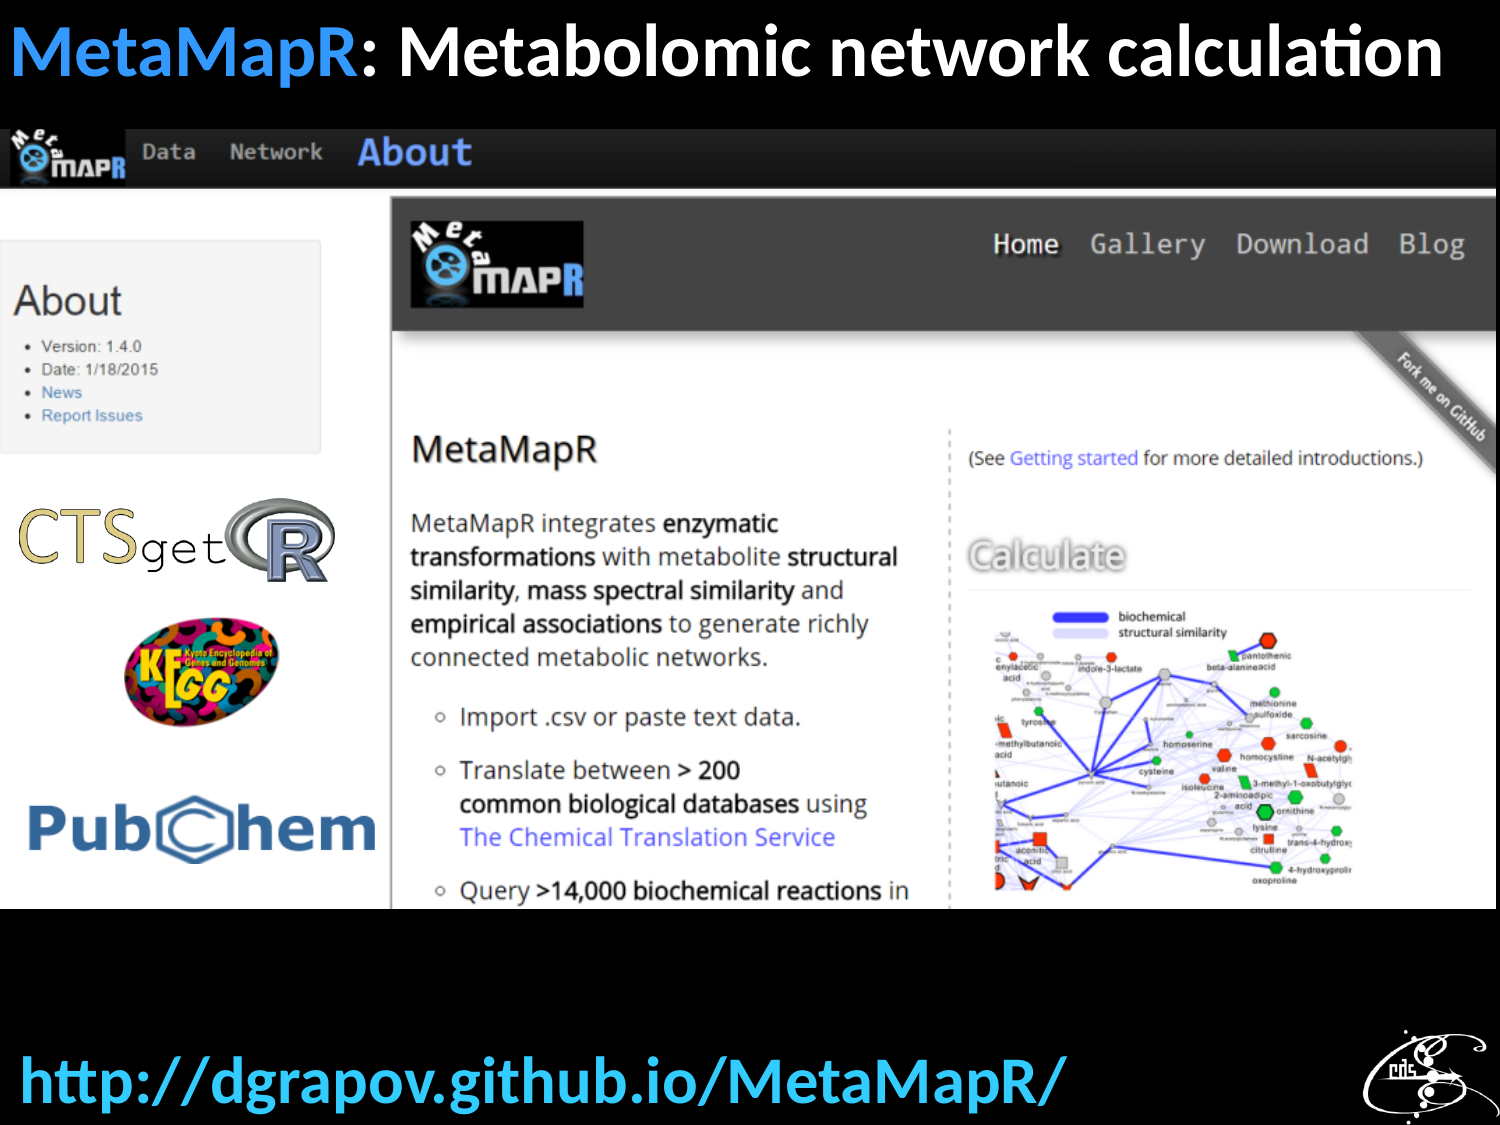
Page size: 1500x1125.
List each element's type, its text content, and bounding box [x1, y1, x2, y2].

picture [0, 129, 1496, 910]
text_box MetaMapR: Metabolomic network calculation [0, 0, 1495, 125]
picture [1362, 1029, 1500, 1125]
text_box http://dgrapov.github.io/MetaMapR/ [4, 1029, 1084, 1124]
